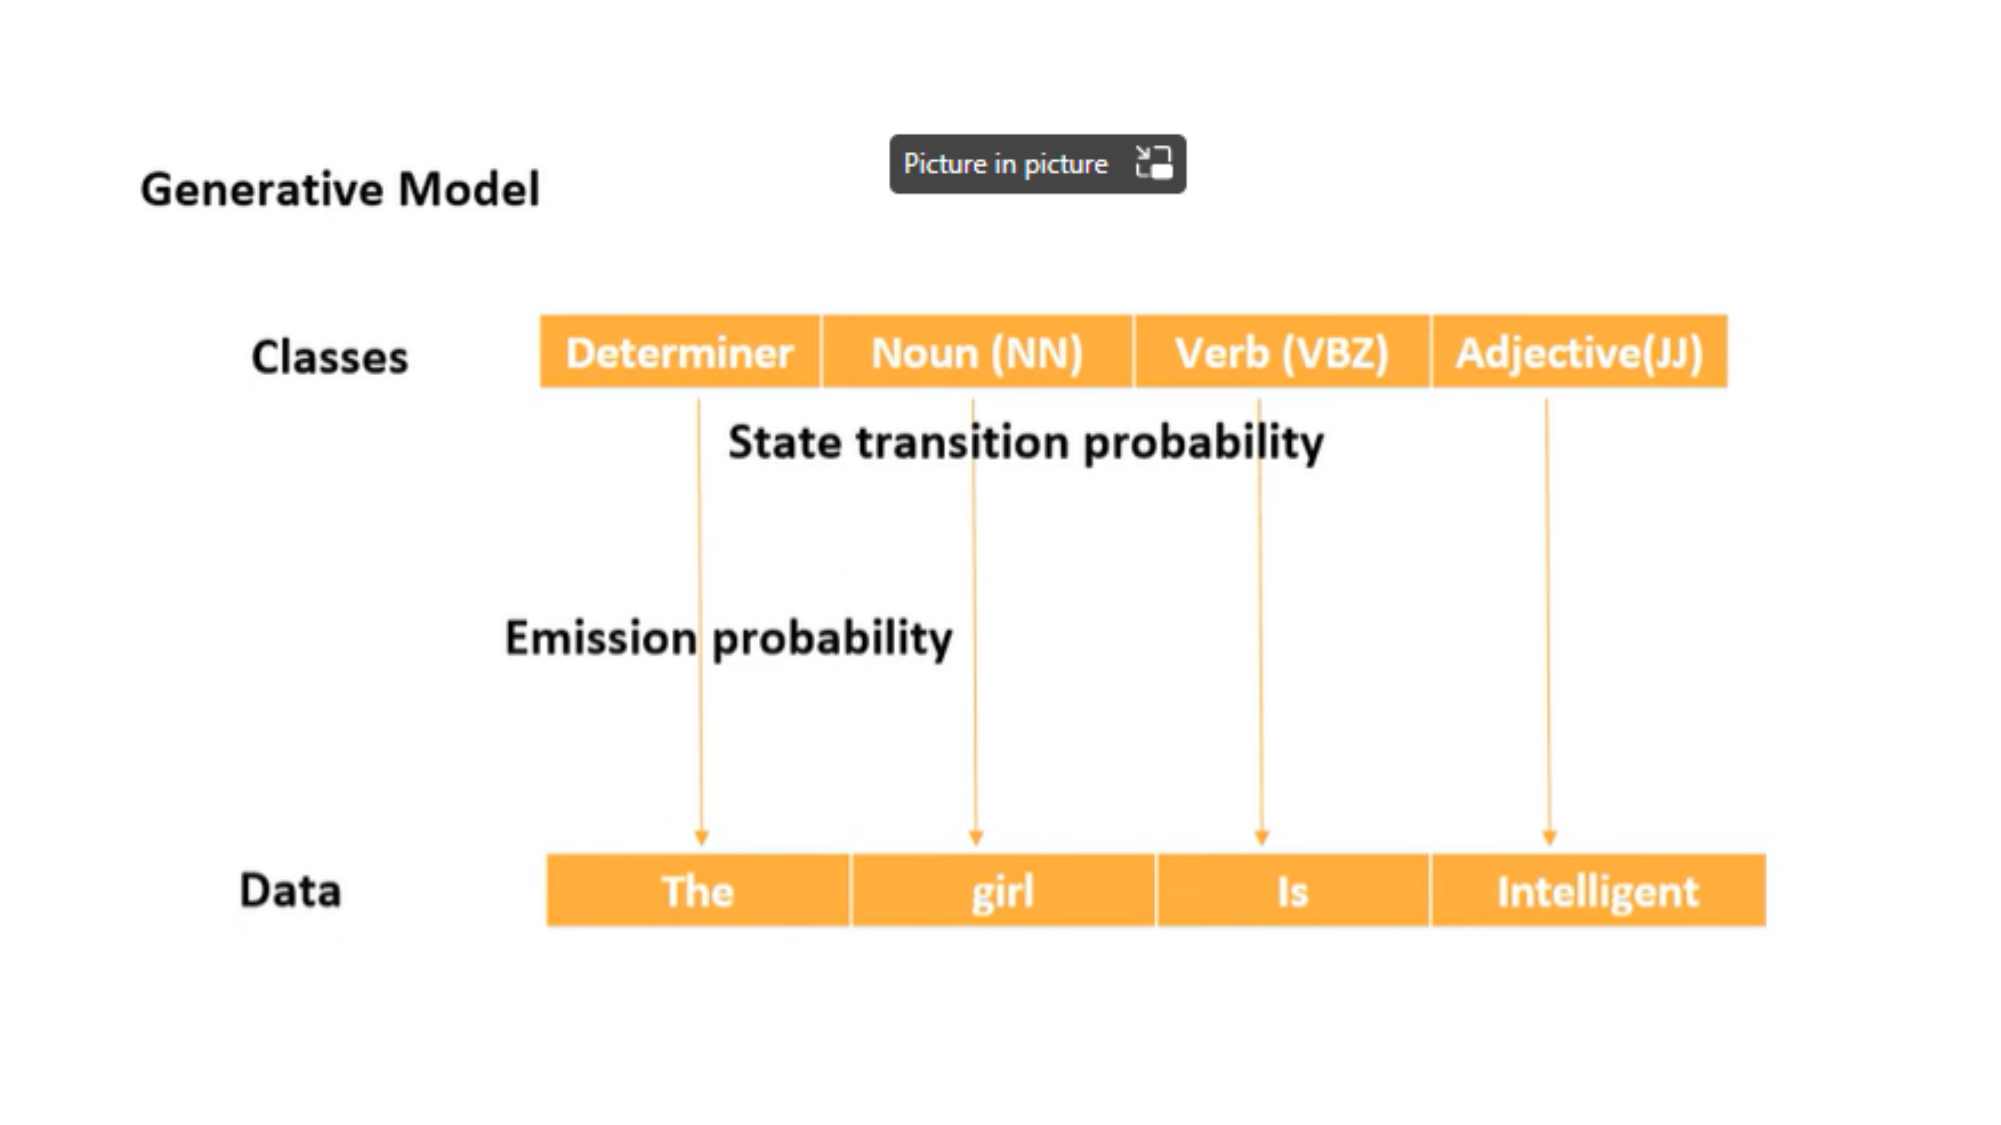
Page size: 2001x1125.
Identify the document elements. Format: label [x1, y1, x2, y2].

picture [105, 119, 1895, 1006]
